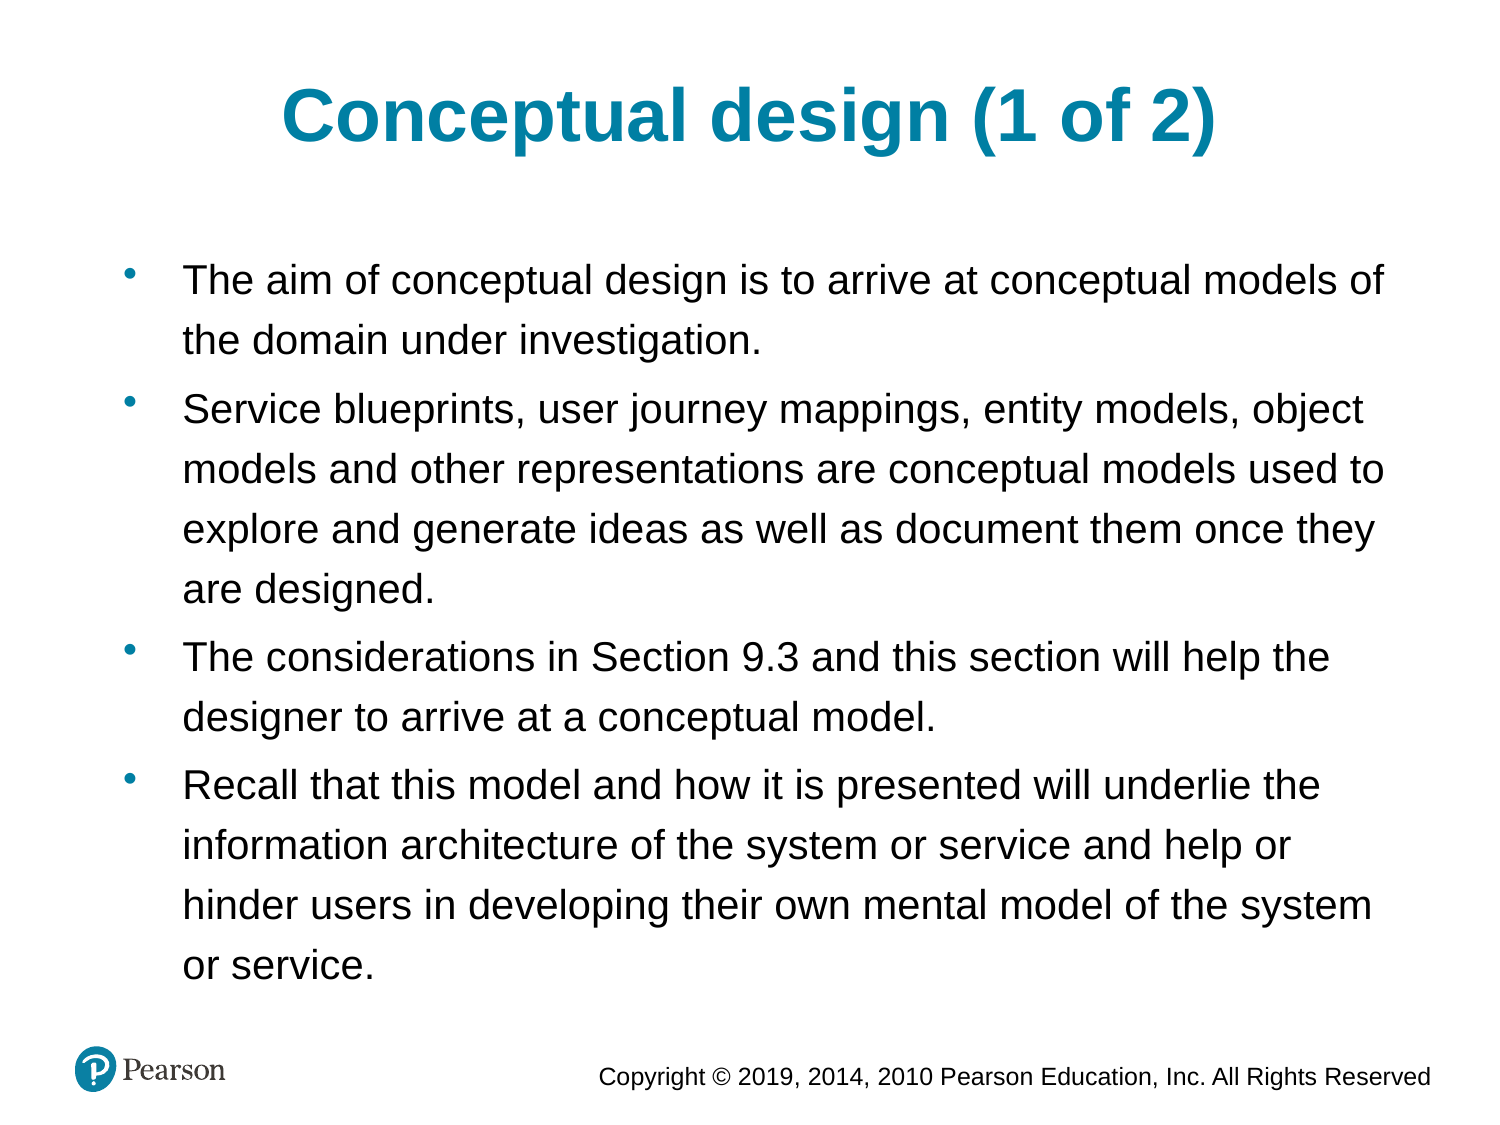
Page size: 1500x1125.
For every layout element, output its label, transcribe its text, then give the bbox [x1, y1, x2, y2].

list The aim of conceptual design is to arrive at conceptual models of the domain under investigation. Service blueprints, user journey mappings, entity models, object models and other representations are conceptual models used to explore and generate ideas as well as document them once they are designed. The considerations in Section 9.3 and this section will help the designer to arrive at a conceptual model. Recall that this model and how it is presented will underlie the information architecture of the system or service and help or hinder users in developing their own mental model of the system or service. [108, 235, 1402, 991]
title Conceptual design (1 of 2) [103, 52, 1397, 171]
